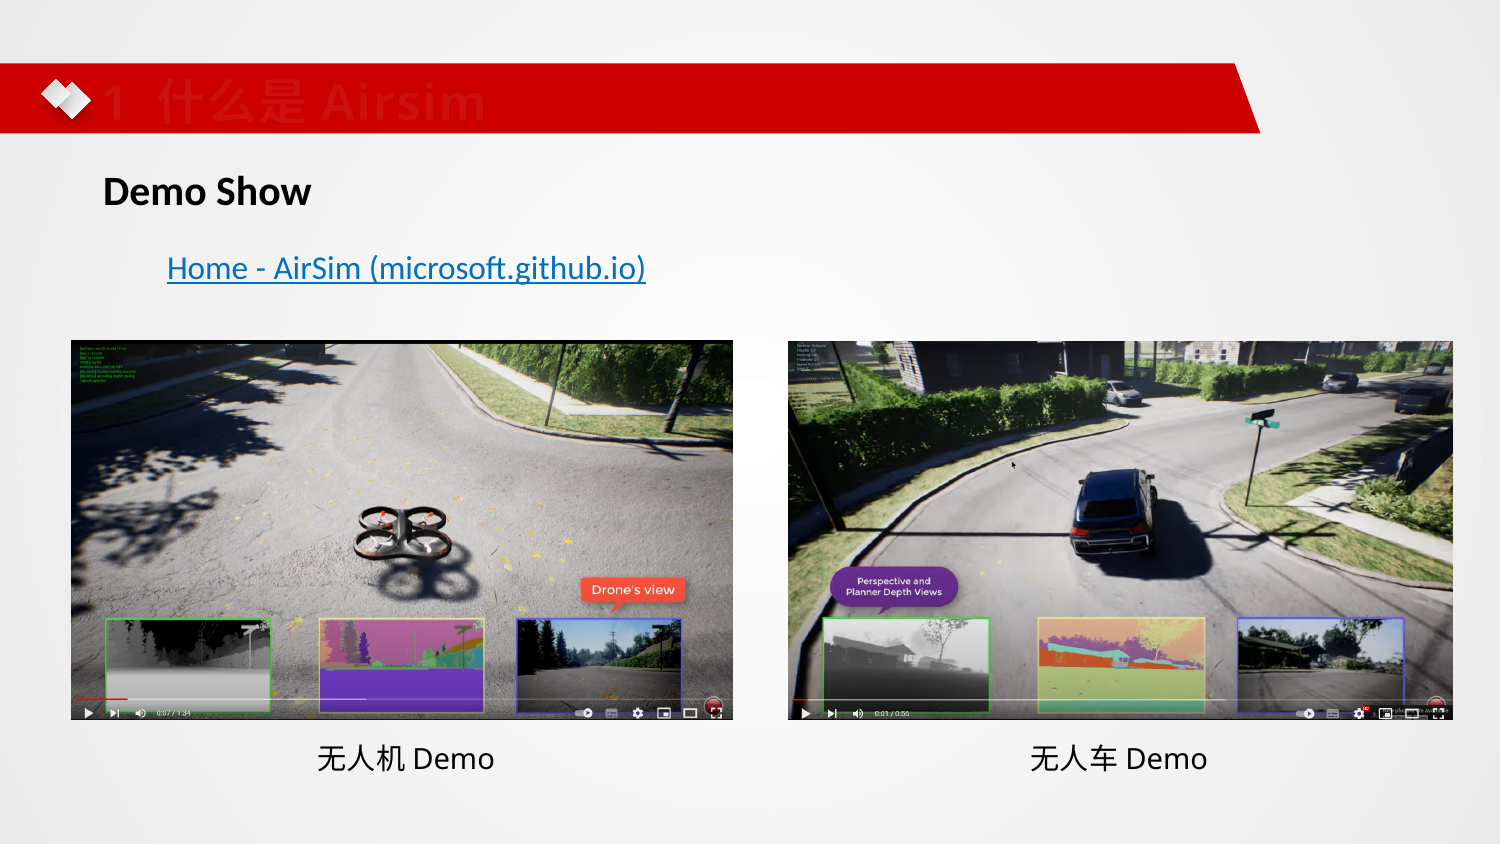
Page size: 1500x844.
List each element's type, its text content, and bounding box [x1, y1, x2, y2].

text_box Demo Show [88, 156, 383, 221]
text_box Home - AirSim (microsoft.github.io) [152, 238, 789, 294]
picture [788, 341, 1453, 720]
text_box 1 什么是Airsim [88, 64, 668, 136]
text_box 无人机Demo [302, 733, 510, 784]
picture [71, 340, 733, 720]
text_box 无人车Demo [1015, 733, 1224, 784]
